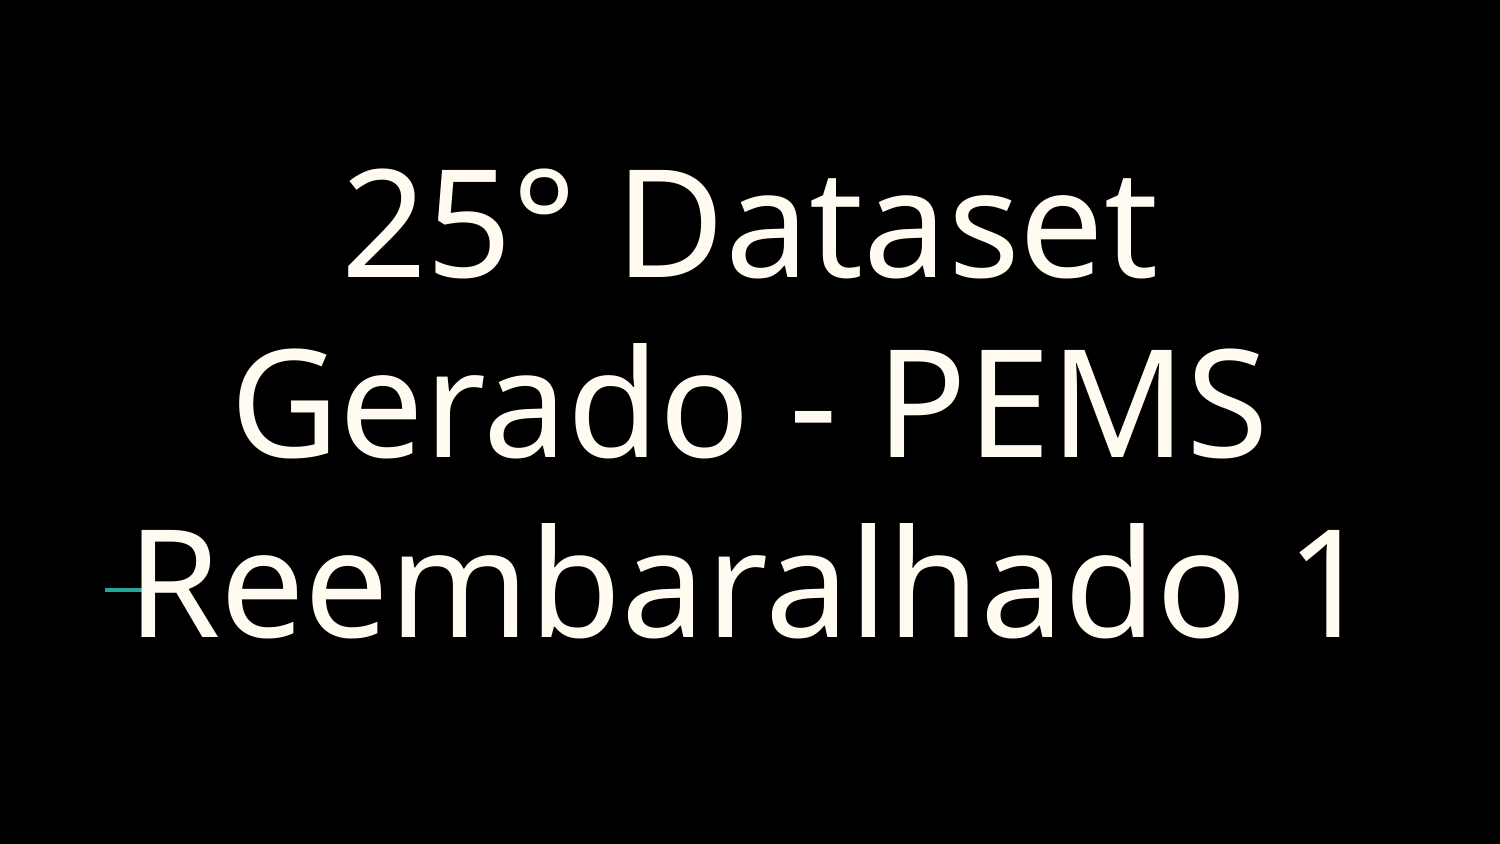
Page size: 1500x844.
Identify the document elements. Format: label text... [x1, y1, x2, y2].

title 25° Dataset Gerado - PEMS Reembaralhado 1 [84, 105, 1416, 683]
